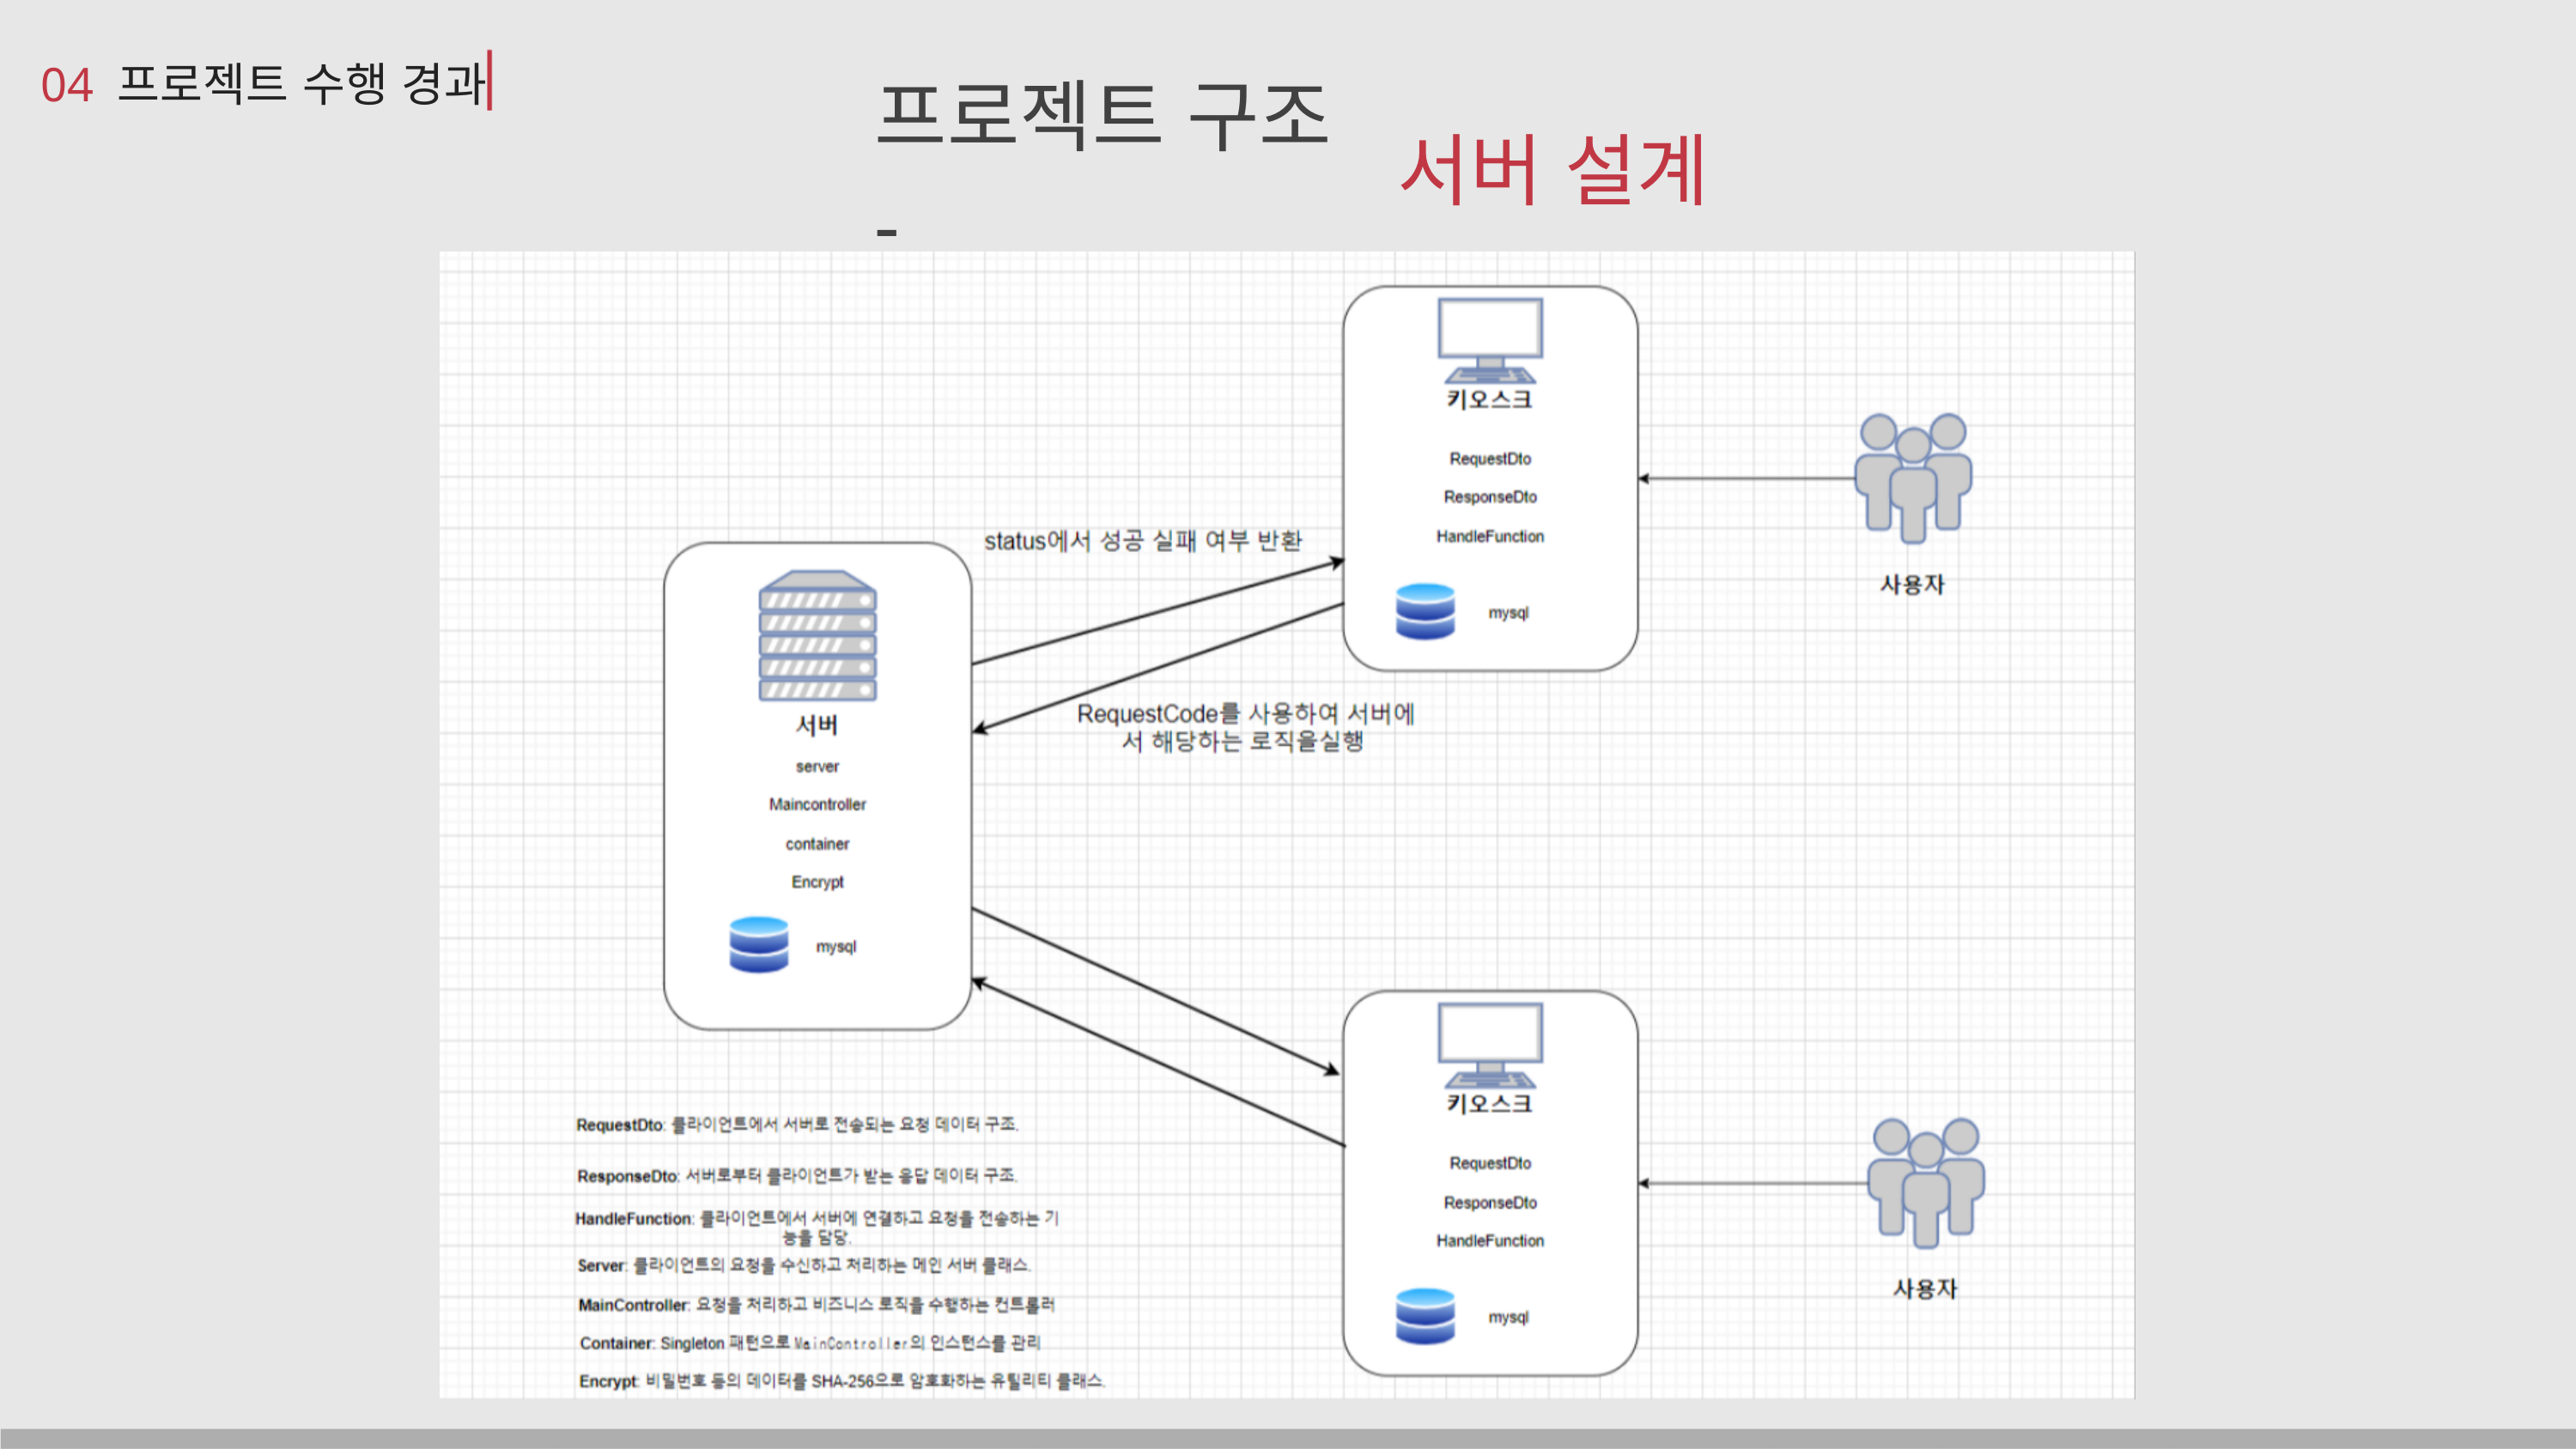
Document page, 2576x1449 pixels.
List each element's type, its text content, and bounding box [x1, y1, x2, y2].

picture [459, 76, 521, 82]
picture [440, 252, 2136, 1401]
text_box 프로젝트 구조 - [874, 105, 1398, 216]
text_box 04 프로젝트 수행 경과 [40, 46, 541, 112]
picture [0, 1428, 2576, 1449]
text_box 서버 설계 [1398, 105, 1717, 216]
